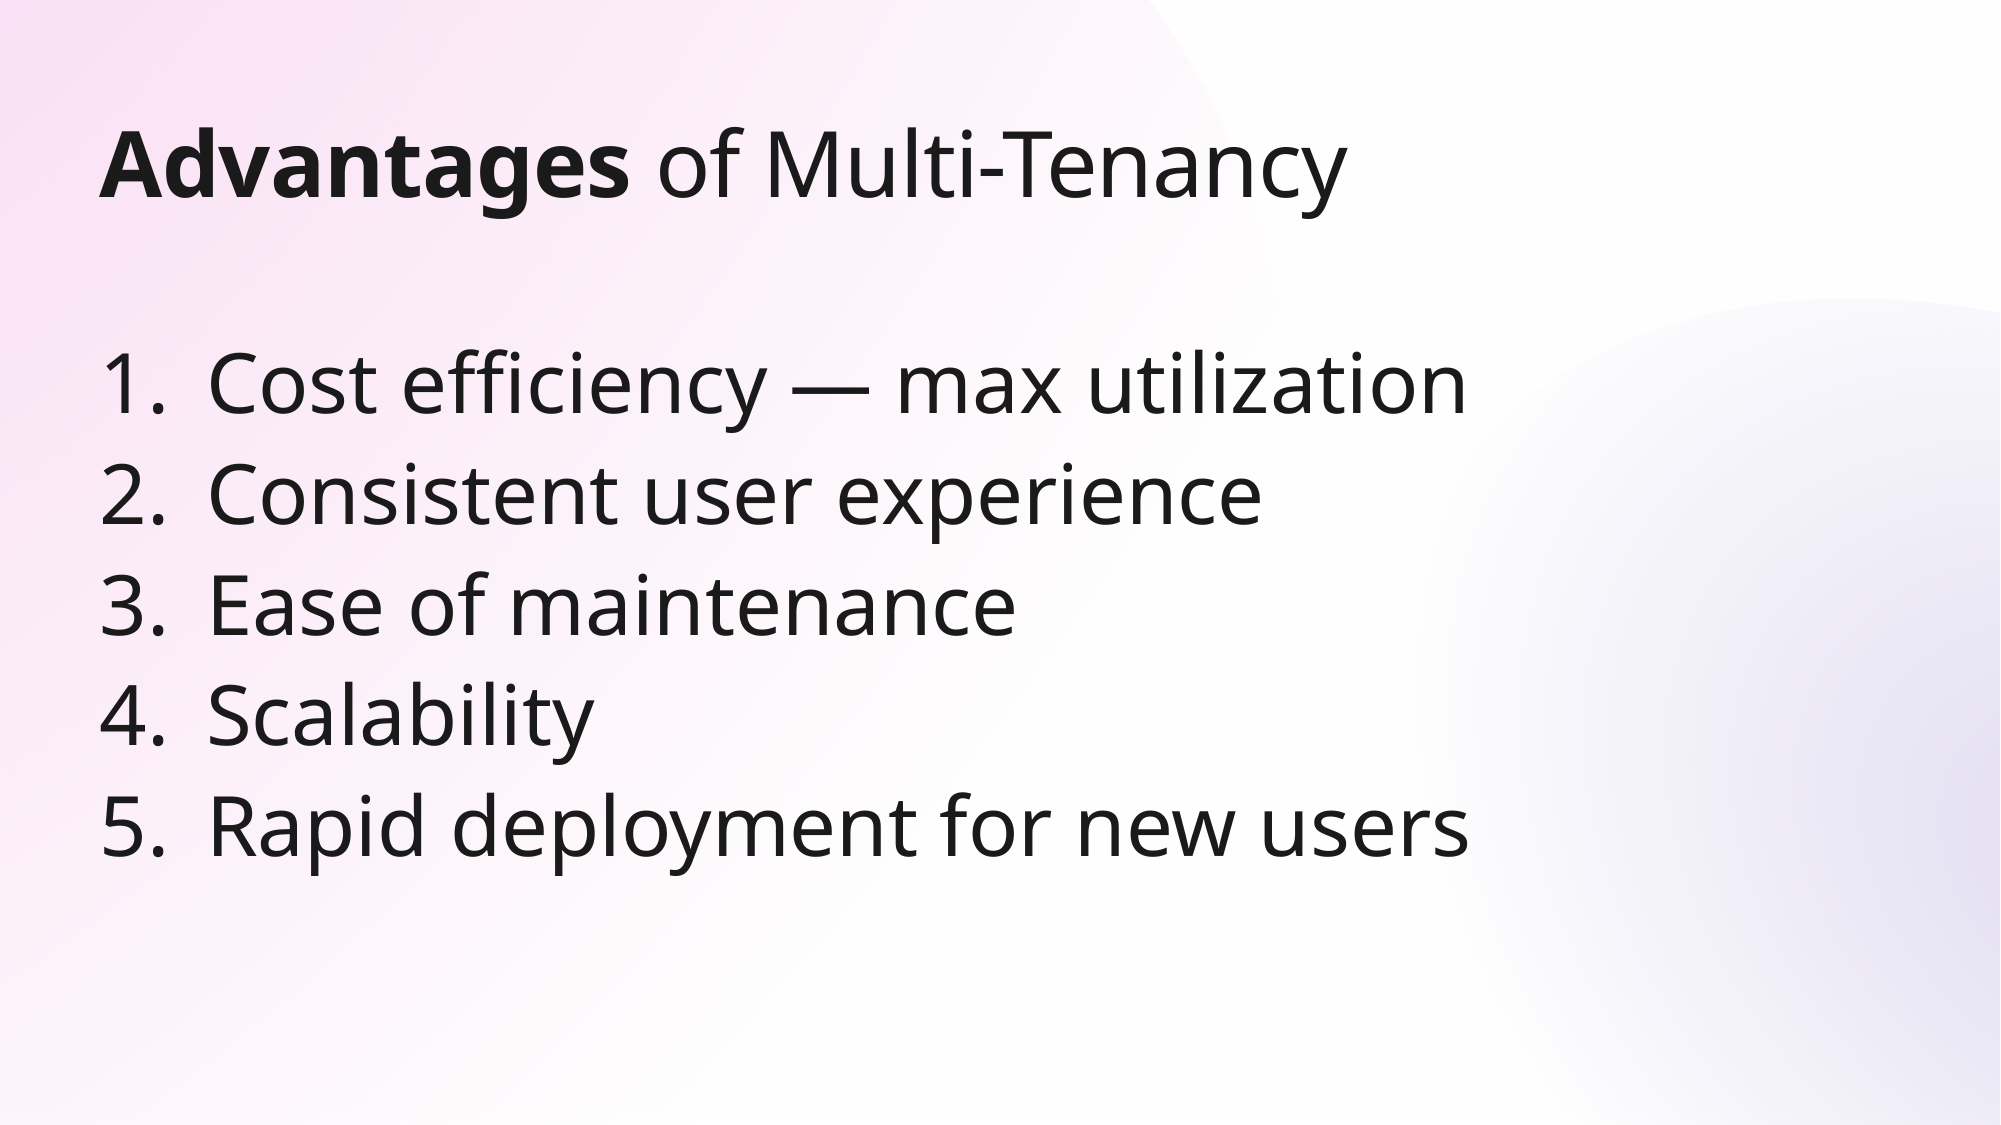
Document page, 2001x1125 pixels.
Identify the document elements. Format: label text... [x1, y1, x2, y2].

picture [0, 0, 2001, 1125]
title Advantages of Multi-Tenancy [99, 99, 1900, 235]
list Cost efficiency — max utilization Consistent user experience Ease of maintenance Scalability Rapid deployment for new users [99, 340, 1978, 942]
